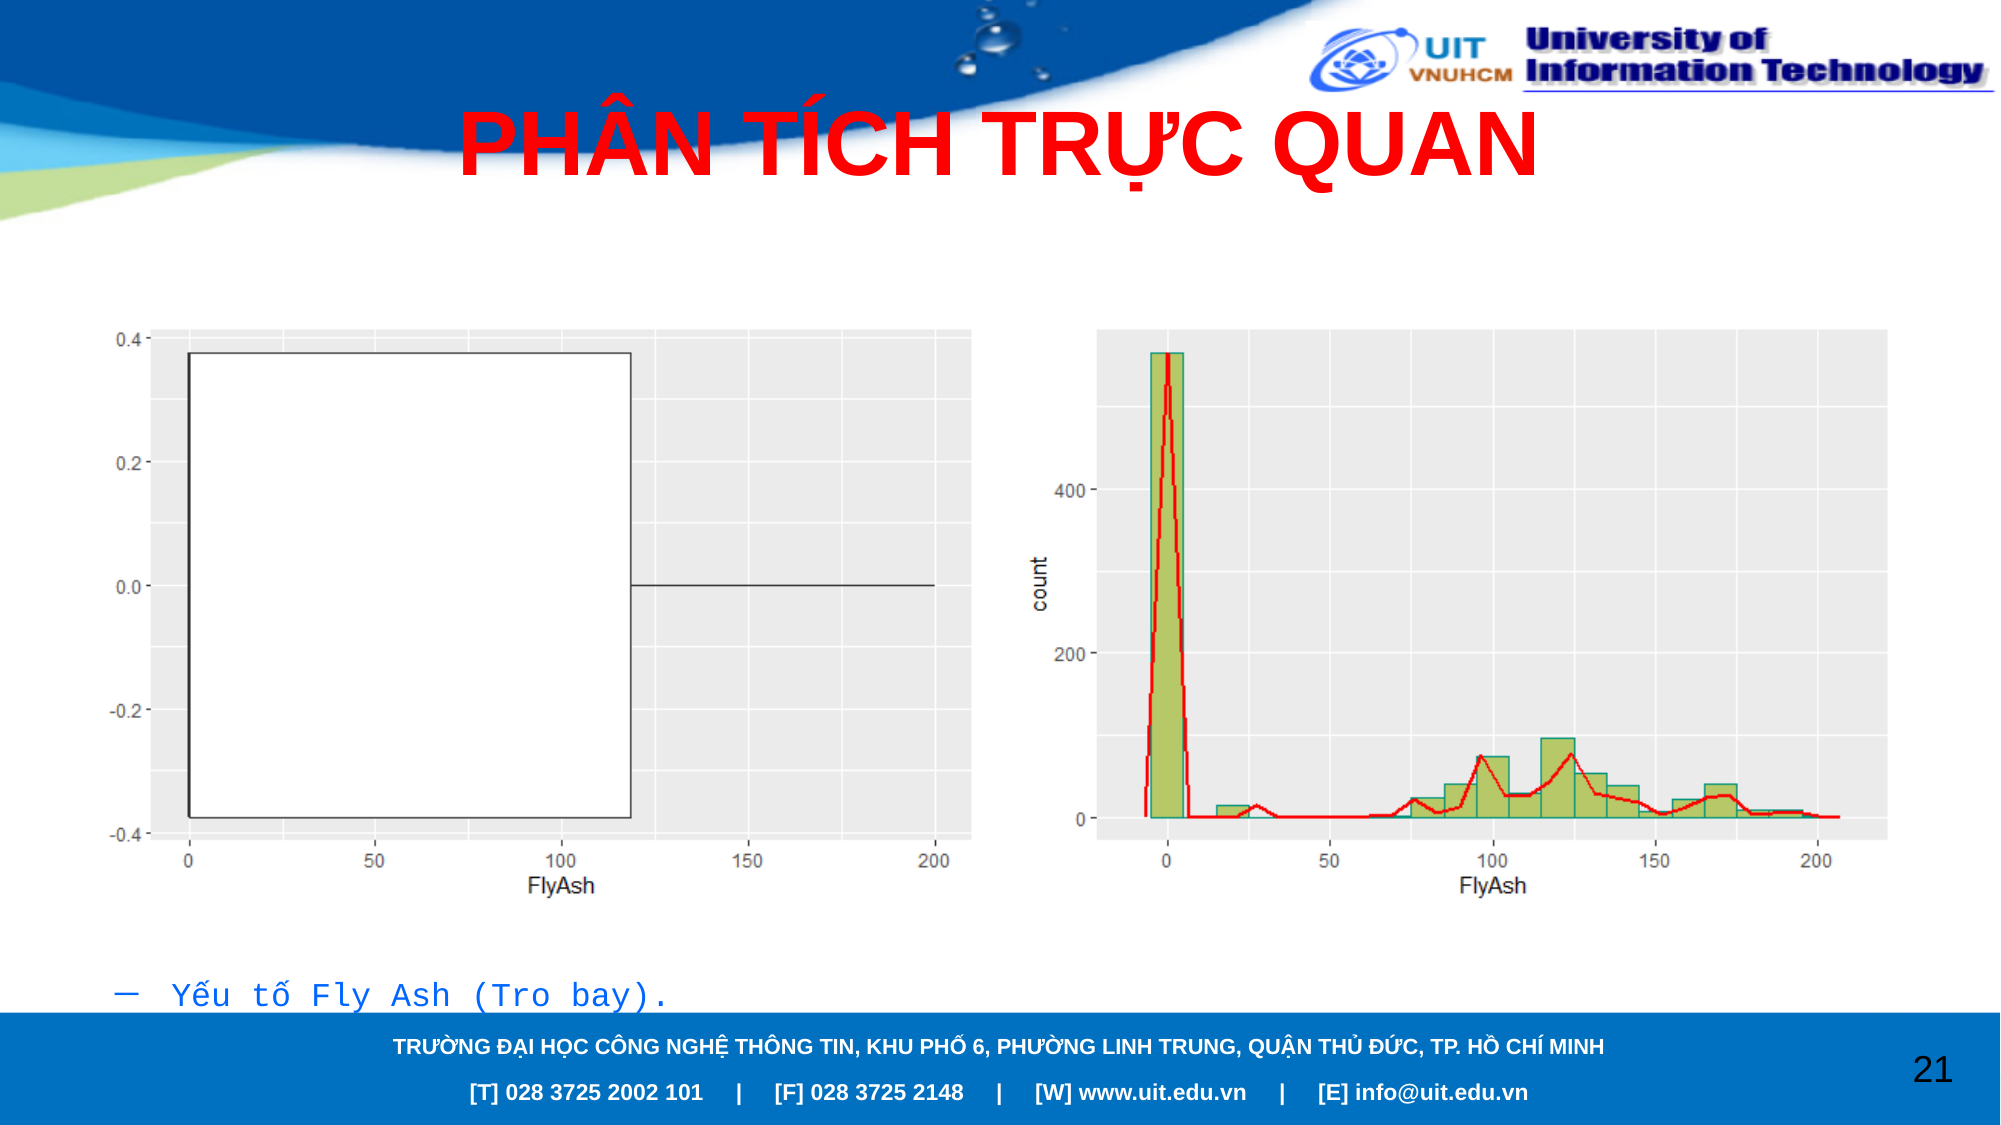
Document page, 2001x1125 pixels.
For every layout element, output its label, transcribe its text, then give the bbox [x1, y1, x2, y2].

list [99, 318, 984, 910]
list Yếu tố Fly Ash (Tro bay). [99, 965, 1900, 1009]
title PHÂN TÍCH TRỰC QUAN [99, 45, 1900, 233]
picture [0, 0, 2001, 1125]
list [1016, 318, 1901, 910]
